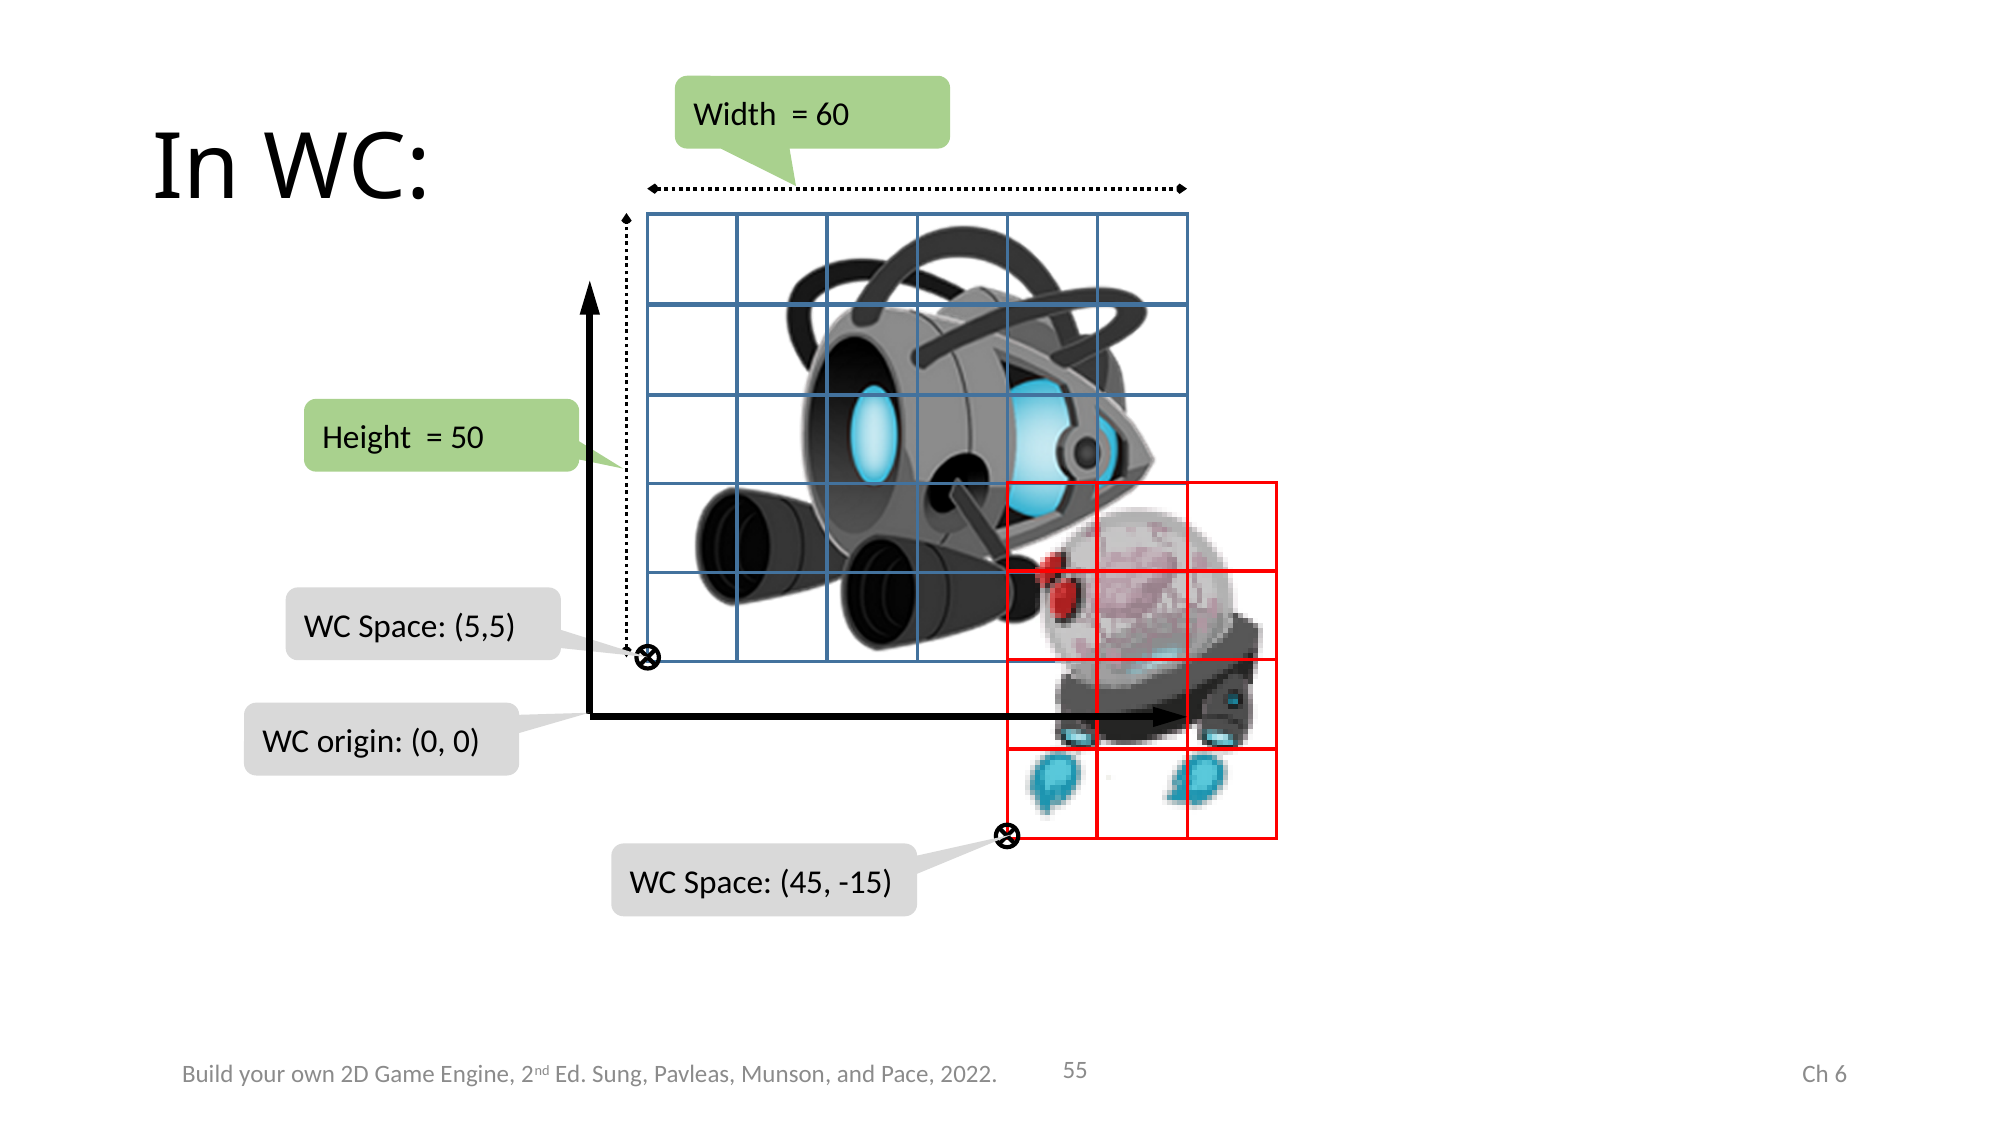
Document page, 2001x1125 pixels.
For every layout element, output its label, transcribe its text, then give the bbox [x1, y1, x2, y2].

text_box [997, 839, 1019, 849]
text_box WC origin: (0, 0) [242, 701, 589, 777]
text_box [647, 189, 1188, 482]
text_box Height = 50 [302, 397, 586, 473]
text_box Width = 60 [673, 74, 952, 188]
text_box WC Space: (5,5) [284, 586, 586, 662]
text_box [589, 280, 1187, 717]
title In WC: [137, 59, 1863, 278]
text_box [980, 482, 1304, 839]
text_box WC Space: (45, -15) [610, 839, 1004, 918]
